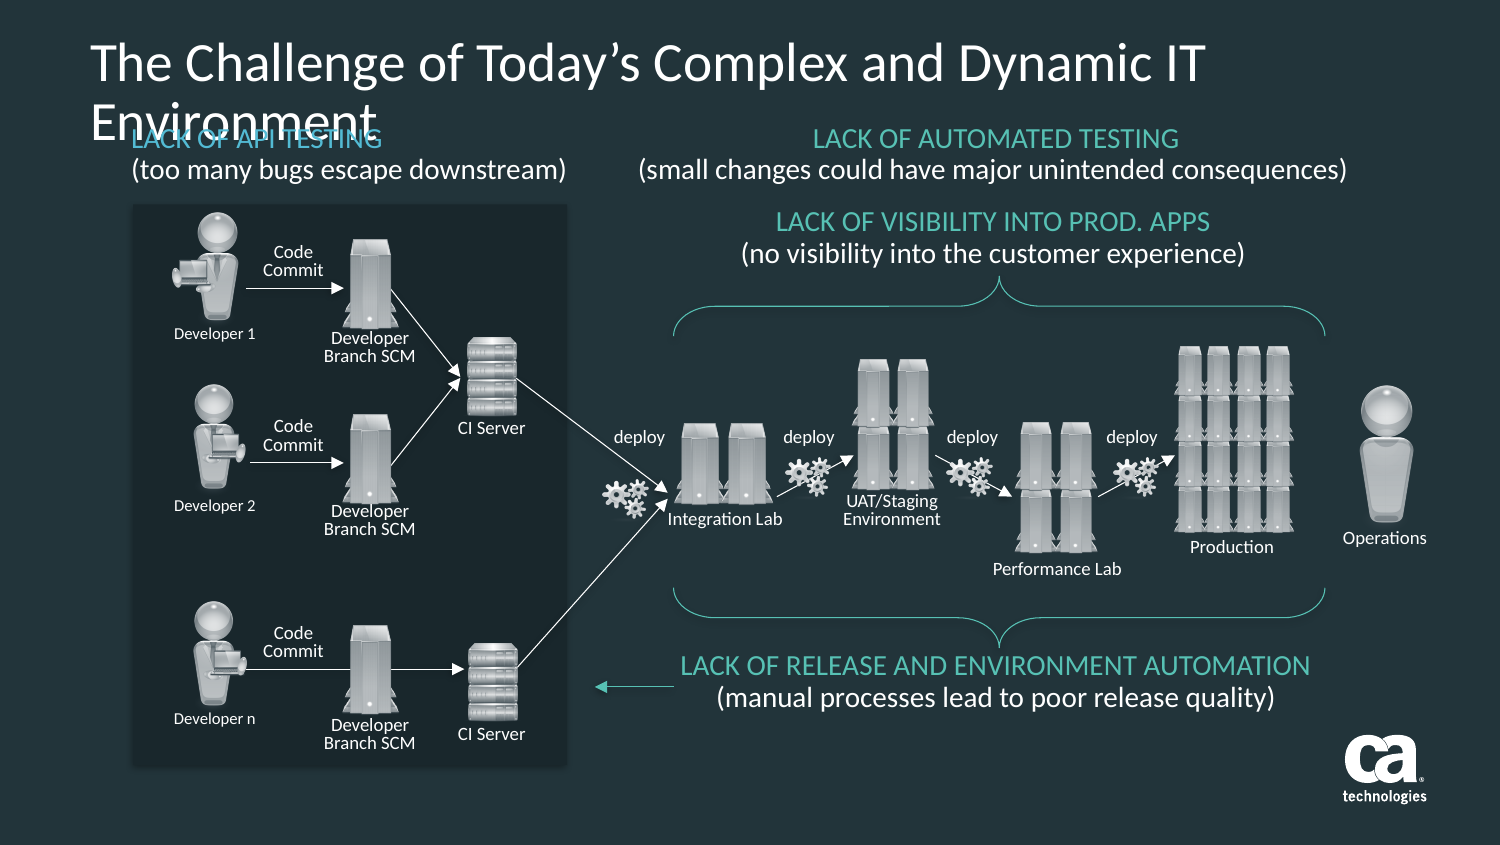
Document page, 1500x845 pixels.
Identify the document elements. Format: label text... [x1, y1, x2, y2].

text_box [115, 115, 579, 766]
picture [784, 457, 833, 502]
title The Challenge of Today’s Complex and Dynamic IT Environment [75, 25, 1500, 161]
picture [946, 457, 994, 502]
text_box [143, 212, 1443, 749]
picture [602, 479, 650, 524]
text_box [601, 115, 1392, 337]
picture [1112, 457, 1160, 502]
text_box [582, 587, 1410, 724]
